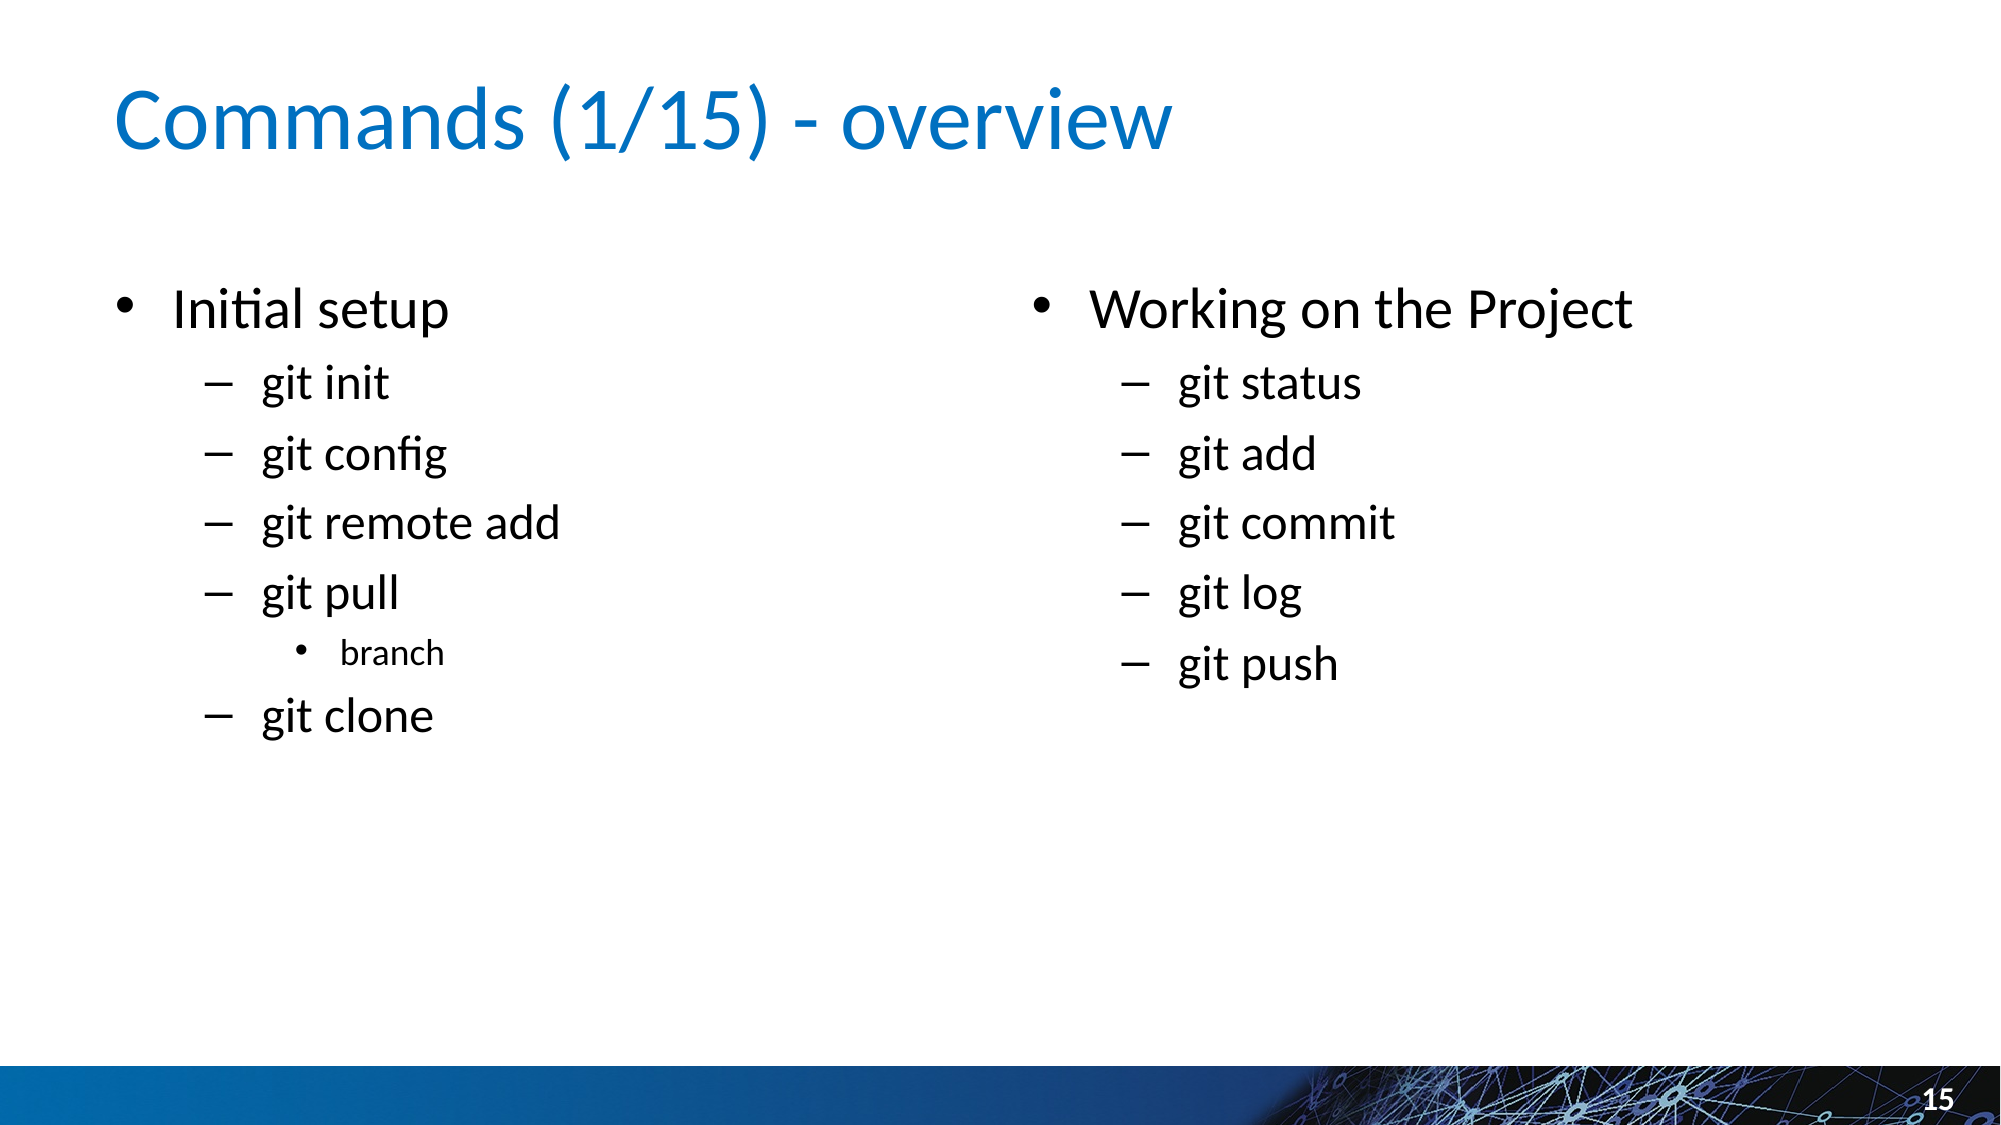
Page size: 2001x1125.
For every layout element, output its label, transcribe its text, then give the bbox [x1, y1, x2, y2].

title Commands (1/15) - overview [99, 45, 1745, 200]
slide_number 15 [1519, 1067, 1970, 1125]
list Working on the Project git status git add git commit git log git push [1016, 262, 1900, 1005]
list Initial setup git init git config git remote add git pull branch git clone [99, 262, 984, 1005]
picture [0, 1066, 2001, 1125]
